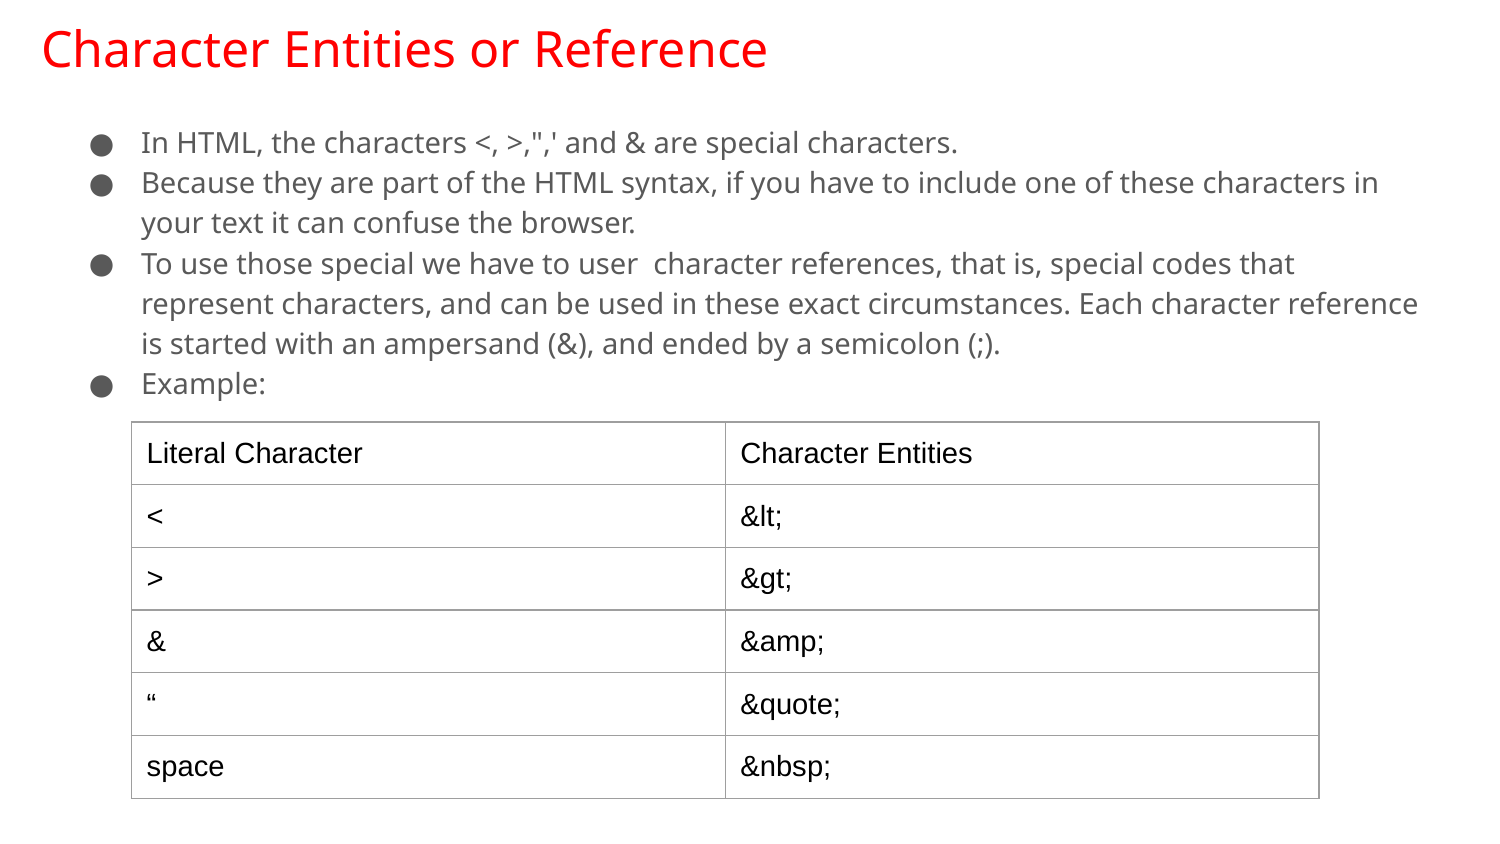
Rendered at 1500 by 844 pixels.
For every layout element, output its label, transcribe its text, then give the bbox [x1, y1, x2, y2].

table_cell &amp; [726, 611, 1318, 672]
title Character Entities or Reference [26, 2, 1425, 97]
table_cell &quote; [726, 673, 1318, 735]
list In HTML, the characters <, >,",' and & are special characters. Because they are part of the HTML syntax, if you have to include one of these characters in your text it can confuse the browser. To use those special we have to user character references, that is, special codes that represent characters, and can be used in these exact circumstances. Each character reference is started with an ampersand (&), and ended by a semicolon (;). Example: [51, 104, 1449, 813]
table_cell space [132, 736, 725, 798]
table_cell &gt; [726, 548, 1318, 609]
table_cell > [132, 548, 725, 609]
table_header Literal Character [132, 423, 725, 484]
table_cell “ [132, 673, 725, 735]
table_header Character Entities [726, 423, 1318, 484]
table_cell & [132, 611, 725, 672]
table_cell < [132, 485, 725, 547]
table_cell &lt; [726, 485, 1318, 547]
table_cell &nbsp; [726, 736, 1318, 798]
